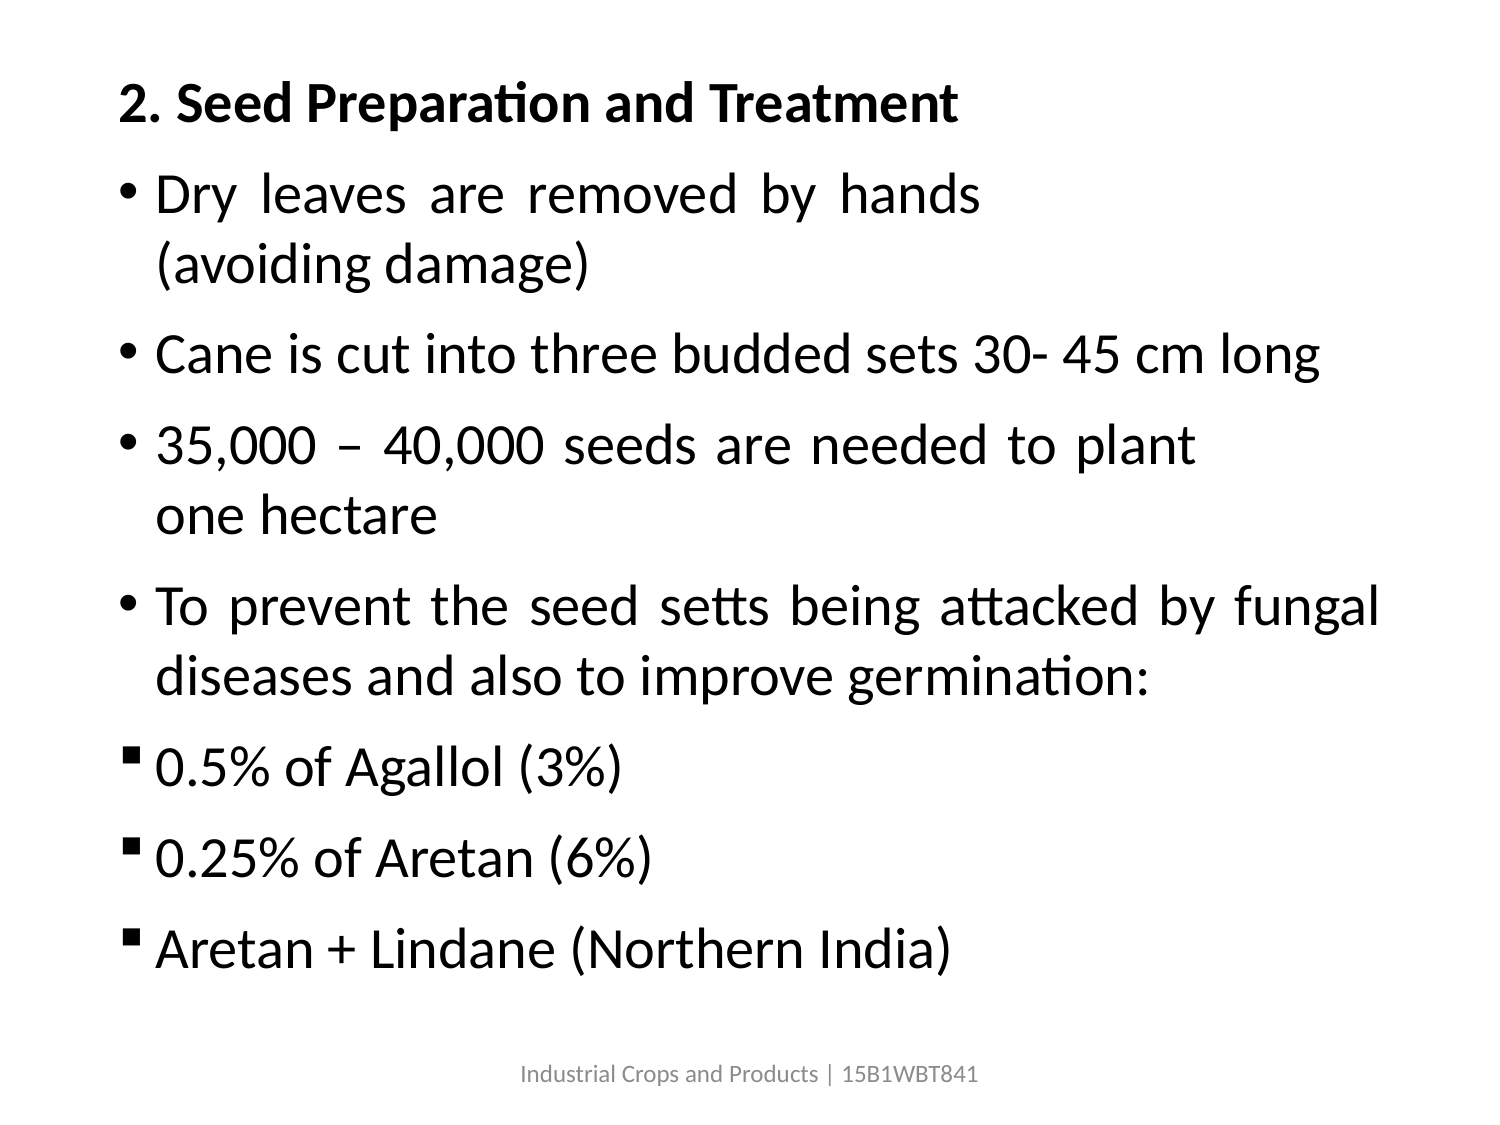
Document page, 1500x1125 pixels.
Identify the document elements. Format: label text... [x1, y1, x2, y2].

footer Industrial Crops and Products | 15B1WBT841 [496, 1042, 1004, 1103]
list 2. Seed Preparation and Treatment Dry leaves are removed by hands (avoiding damage) Cane is cut into three budded sets 30- 45 cm long 35,000 – 40,000 seeds are needed to plant one hectare To prevent the seed setts being attacked by fungal diseases and also to improve germination: 0.5% of Agallol (3%) 0.25% of Aretan (6%) Aretan + Lindane (Northern India) [103, 56, 1397, 1014]
